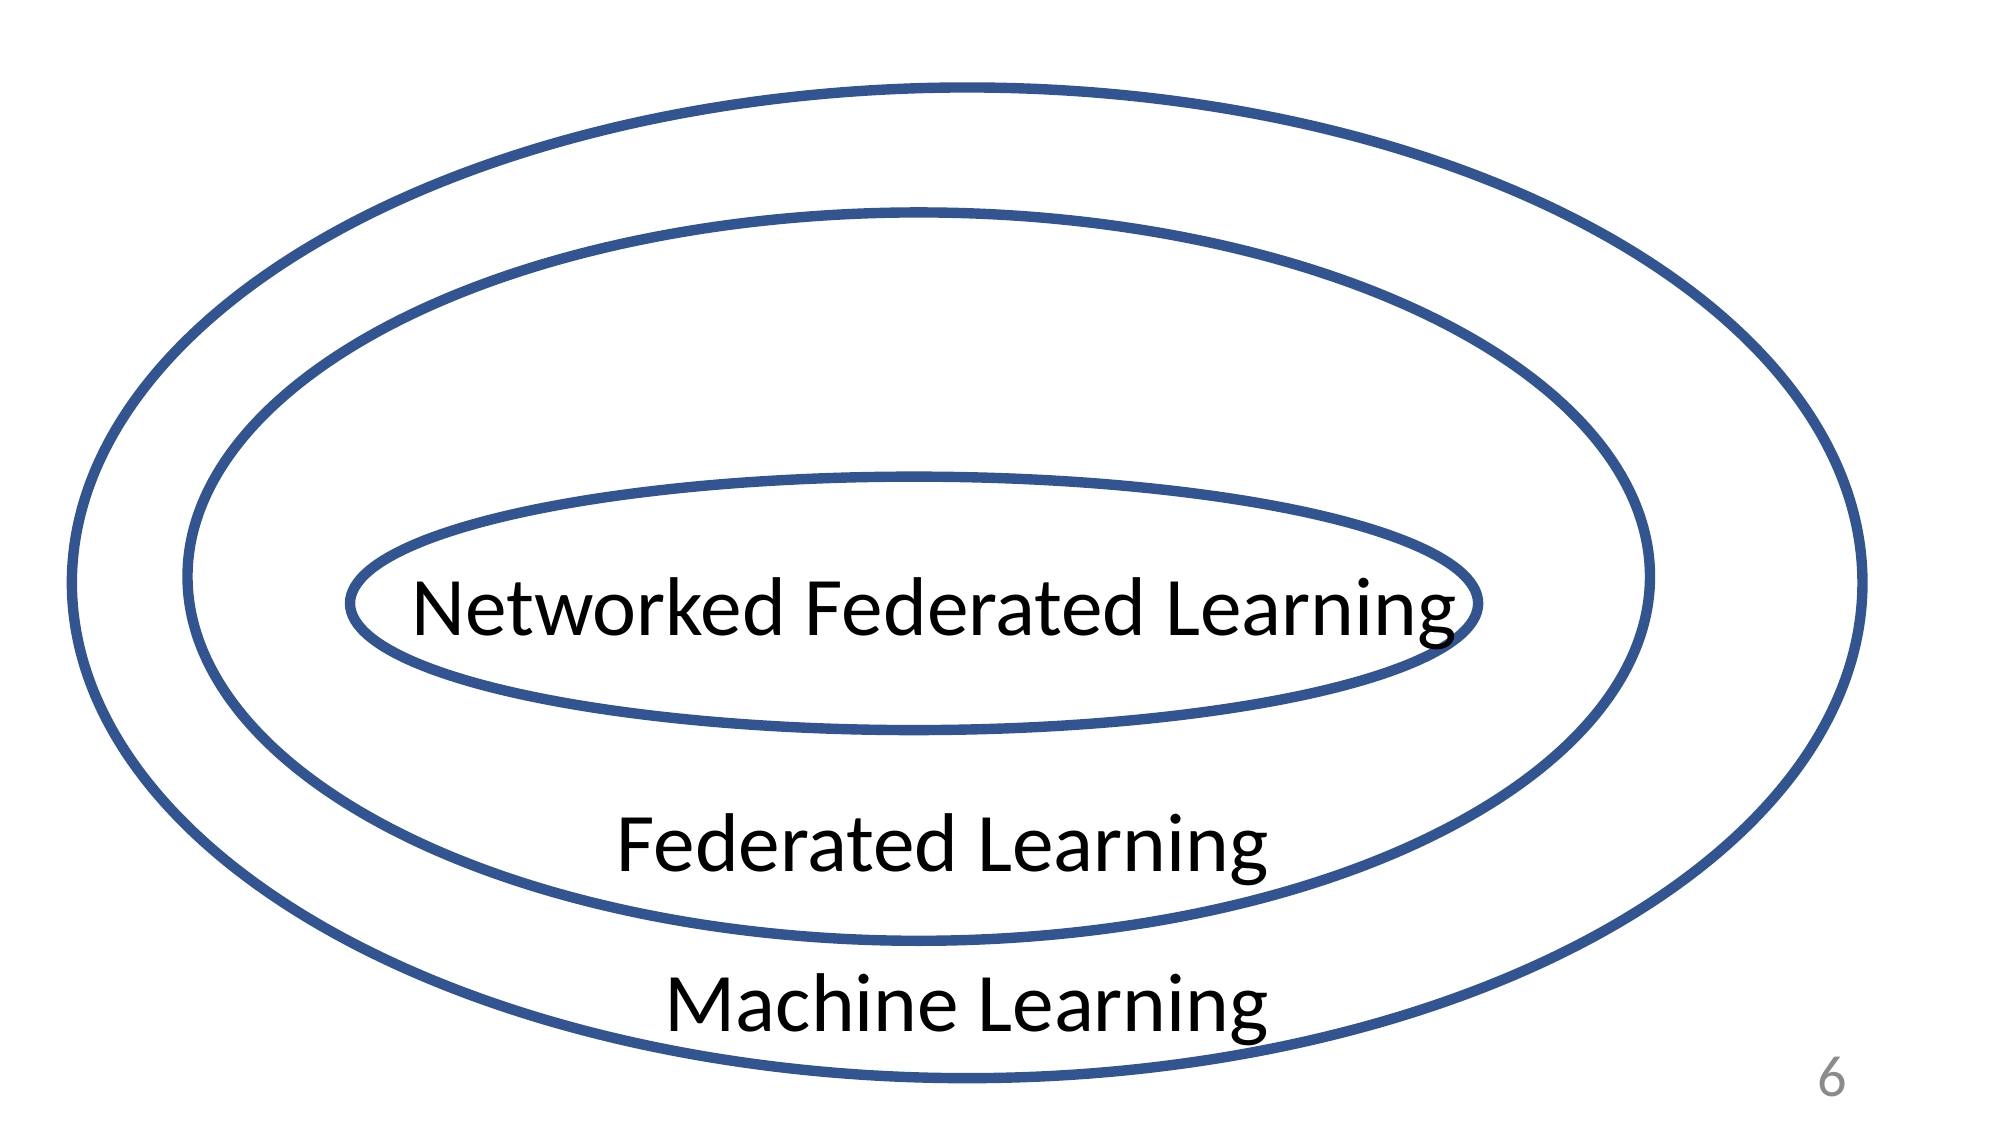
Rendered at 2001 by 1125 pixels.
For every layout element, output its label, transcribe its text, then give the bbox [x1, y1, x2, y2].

text_box [696, 1056, 1238, 1080]
text_box [406, 660, 1422, 732]
text_box [70, 86, 1864, 1048]
text_box Federated Learning [601, 781, 1284, 896]
text_box Networked Federated Learning [396, 544, 1473, 660]
text_box [413, 475, 1416, 544]
text_box [1473, 584, 1480, 623]
text_box [348, 552, 396, 655]
text_box Machine Learning [650, 940, 1285, 1056]
slide_number 6 [1412, 1042, 1863, 1103]
text_box [186, 211, 1652, 942]
